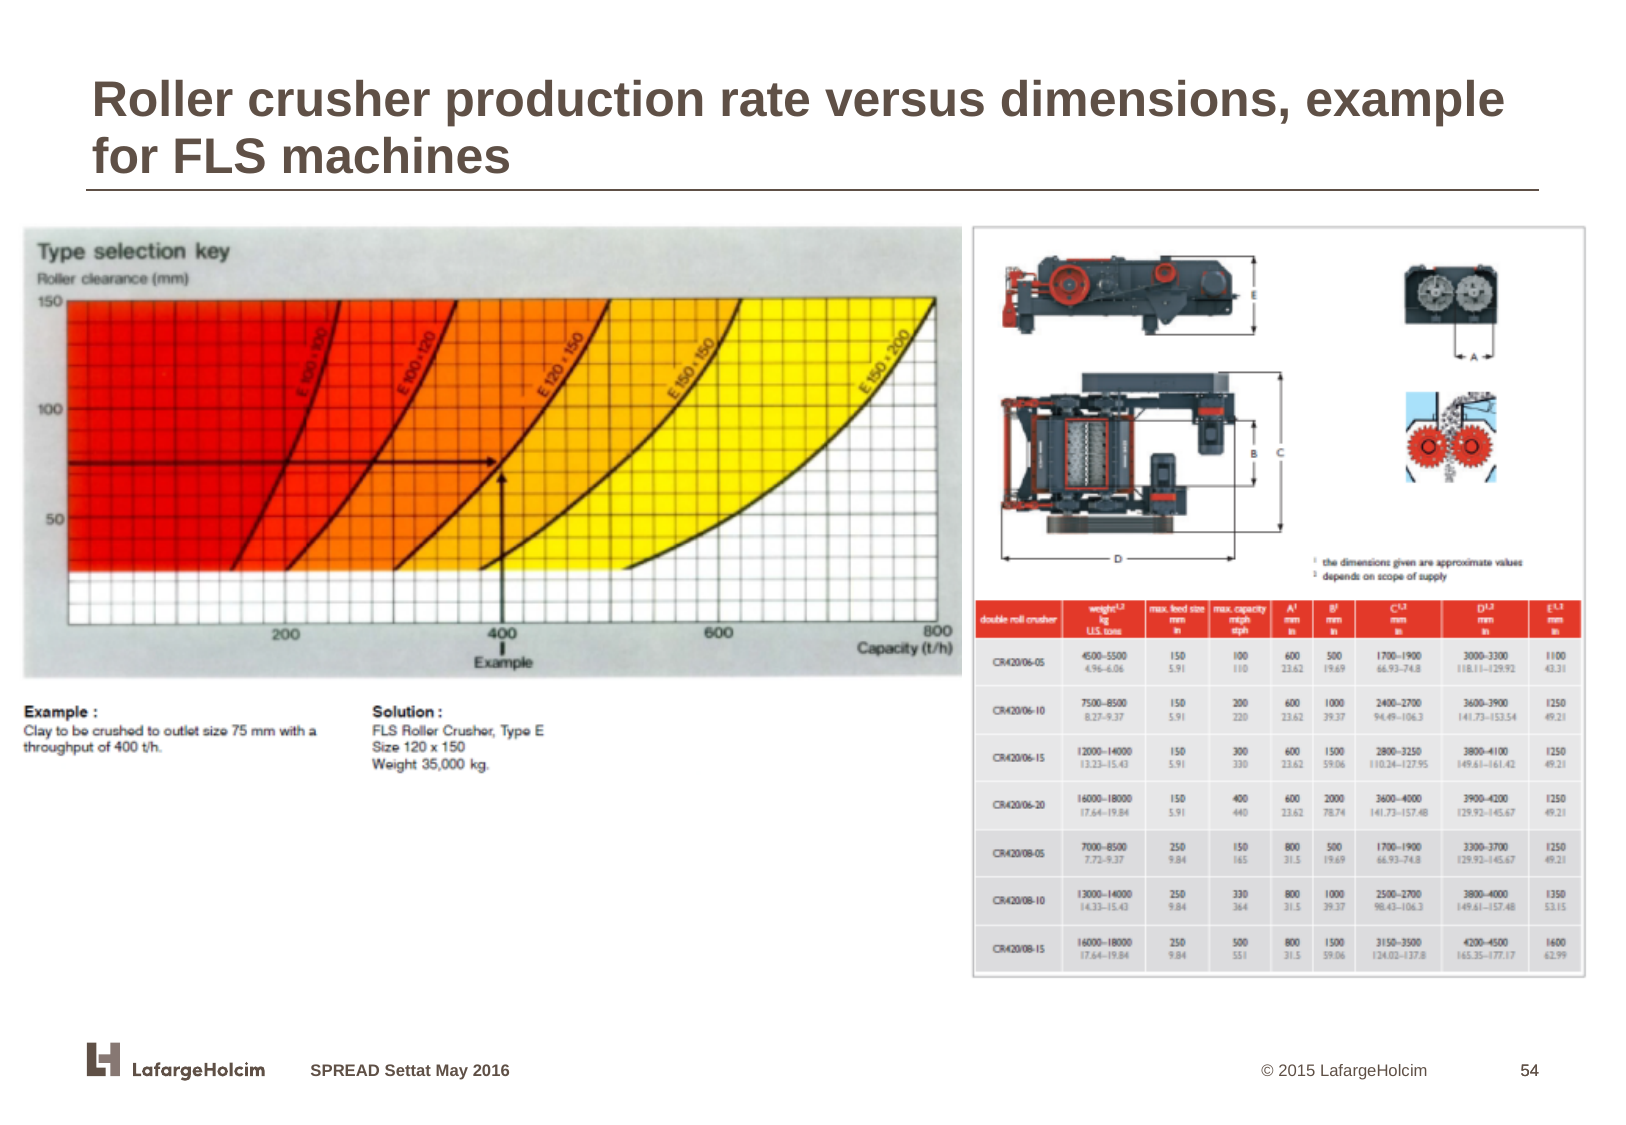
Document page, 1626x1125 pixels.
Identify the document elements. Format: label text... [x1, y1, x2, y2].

text_box Roller crusher production rate versus dimensions, example for FLS machines [91, 56, 1532, 187]
footer SPREAD Settat May 2016 [310, 1052, 831, 1080]
picture [18, 212, 1594, 986]
text_box 54 [1467, 1052, 1539, 1080]
